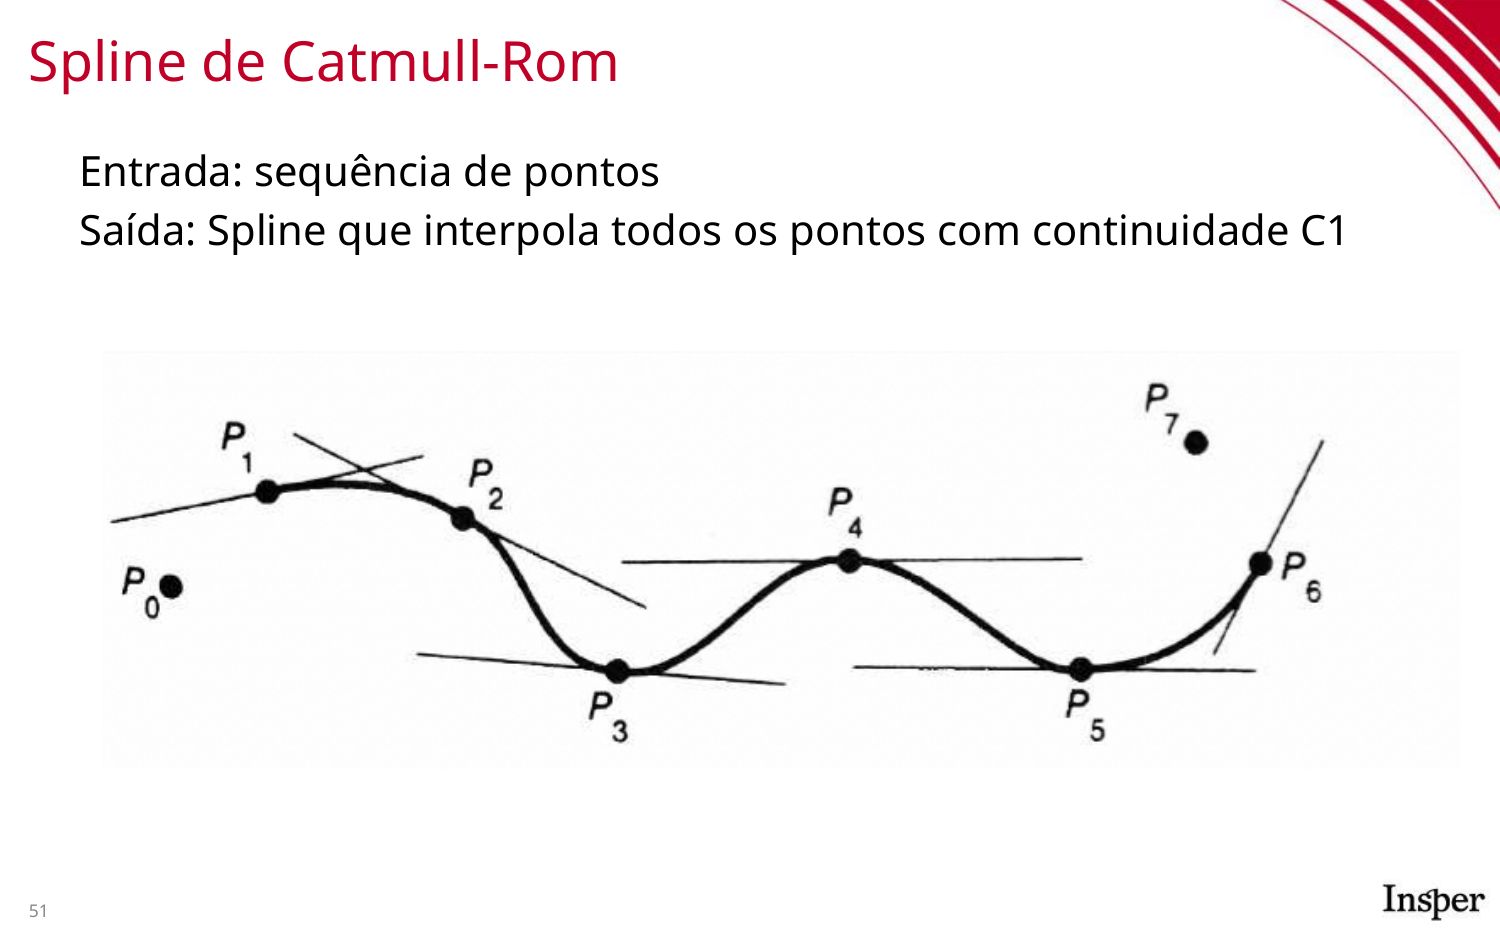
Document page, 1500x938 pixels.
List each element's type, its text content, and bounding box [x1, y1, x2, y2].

picture [249, 0, 1500, 938]
picture [101, 349, 1461, 769]
title Spline de Catmull-Rom [13, 18, 1397, 104]
list Entrada: sequência de pontos Saída: Spline que interpola todos os pontos com continuidade C1 [64, 137, 1484, 876]
slide_number 51 [0, 887, 78, 938]
